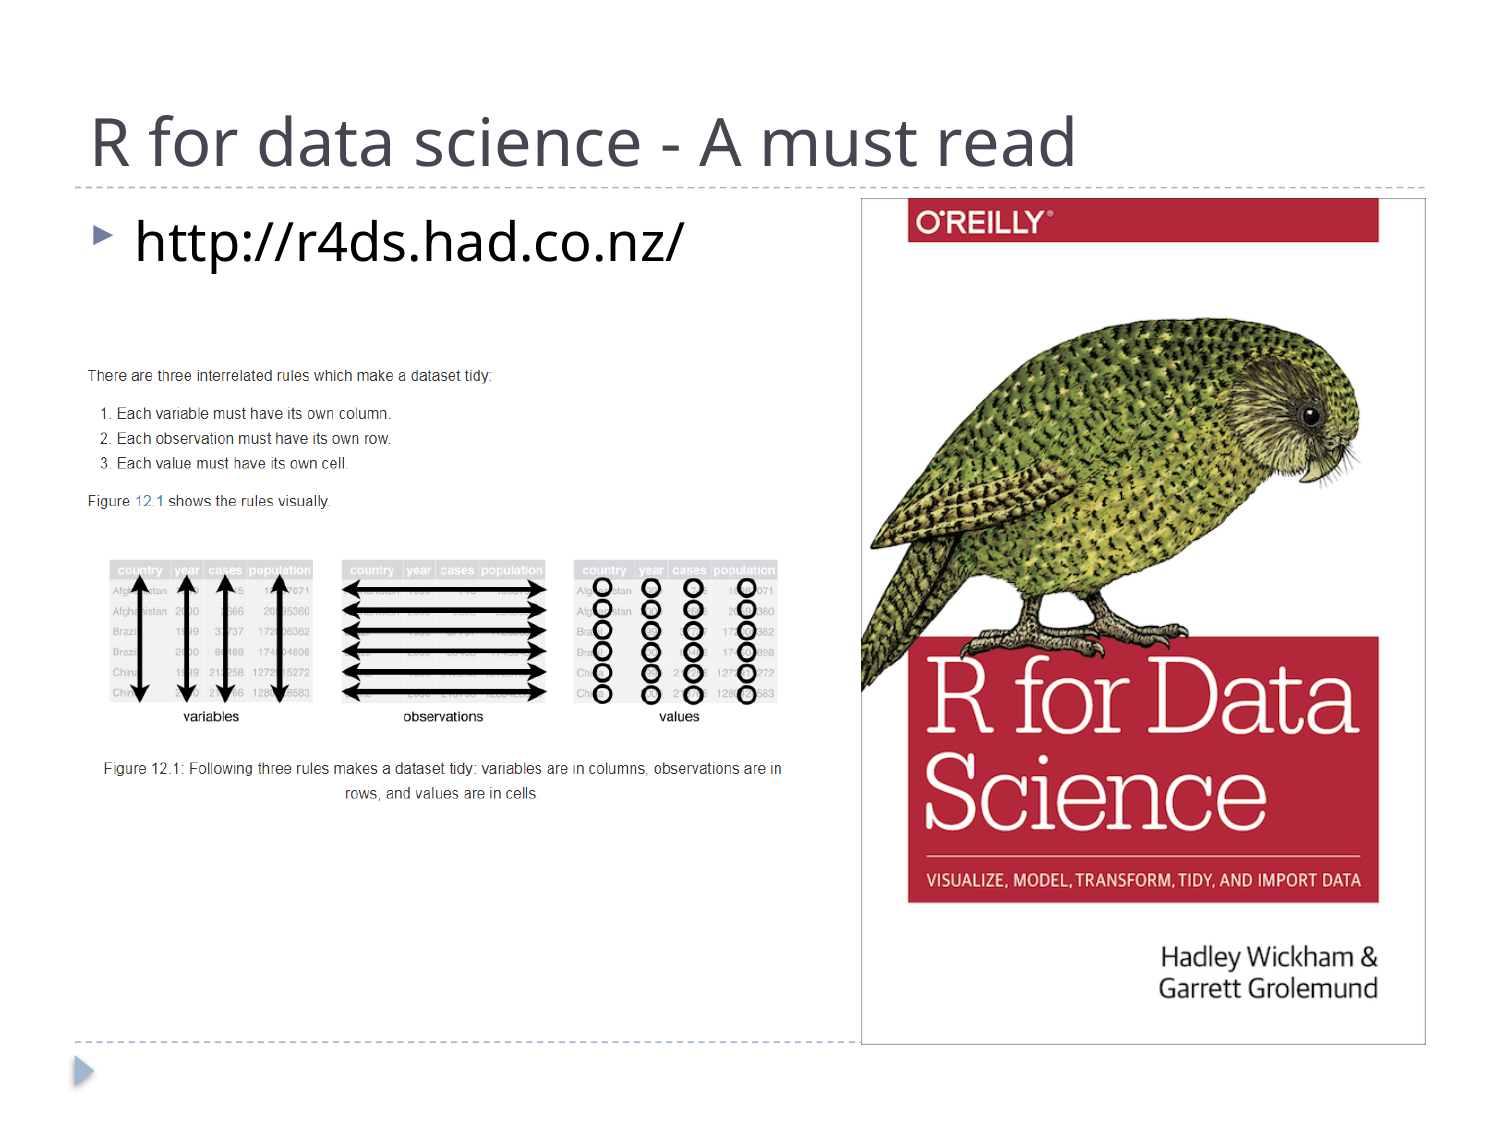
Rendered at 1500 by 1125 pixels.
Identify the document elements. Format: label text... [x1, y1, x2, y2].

title R for data science - A must read [75, 24, 1425, 188]
list http://r4ds.had.co.nz/ [75, 200, 860, 1010]
picture [55, 359, 815, 811]
picture [861, 198, 1426, 1045]
